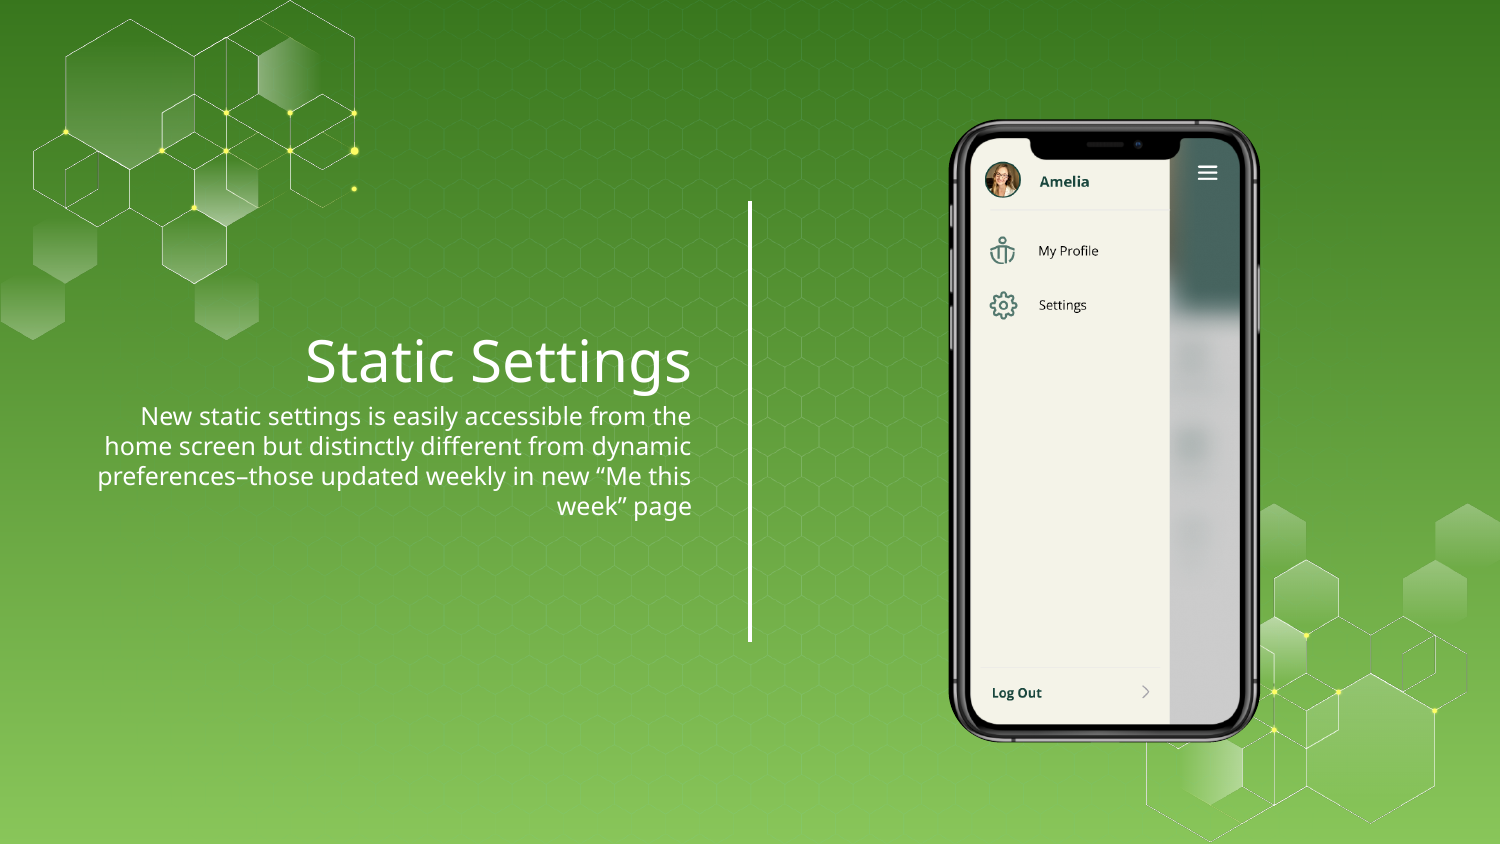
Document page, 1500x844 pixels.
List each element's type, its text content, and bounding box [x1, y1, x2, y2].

picture [0, 0, 1500, 844]
title Static Settings New static settings is easily accessible from the home screen but distinctly different from dynamic preferences–those updated weekly in new “Me this week” page [58, 366, 708, 477]
